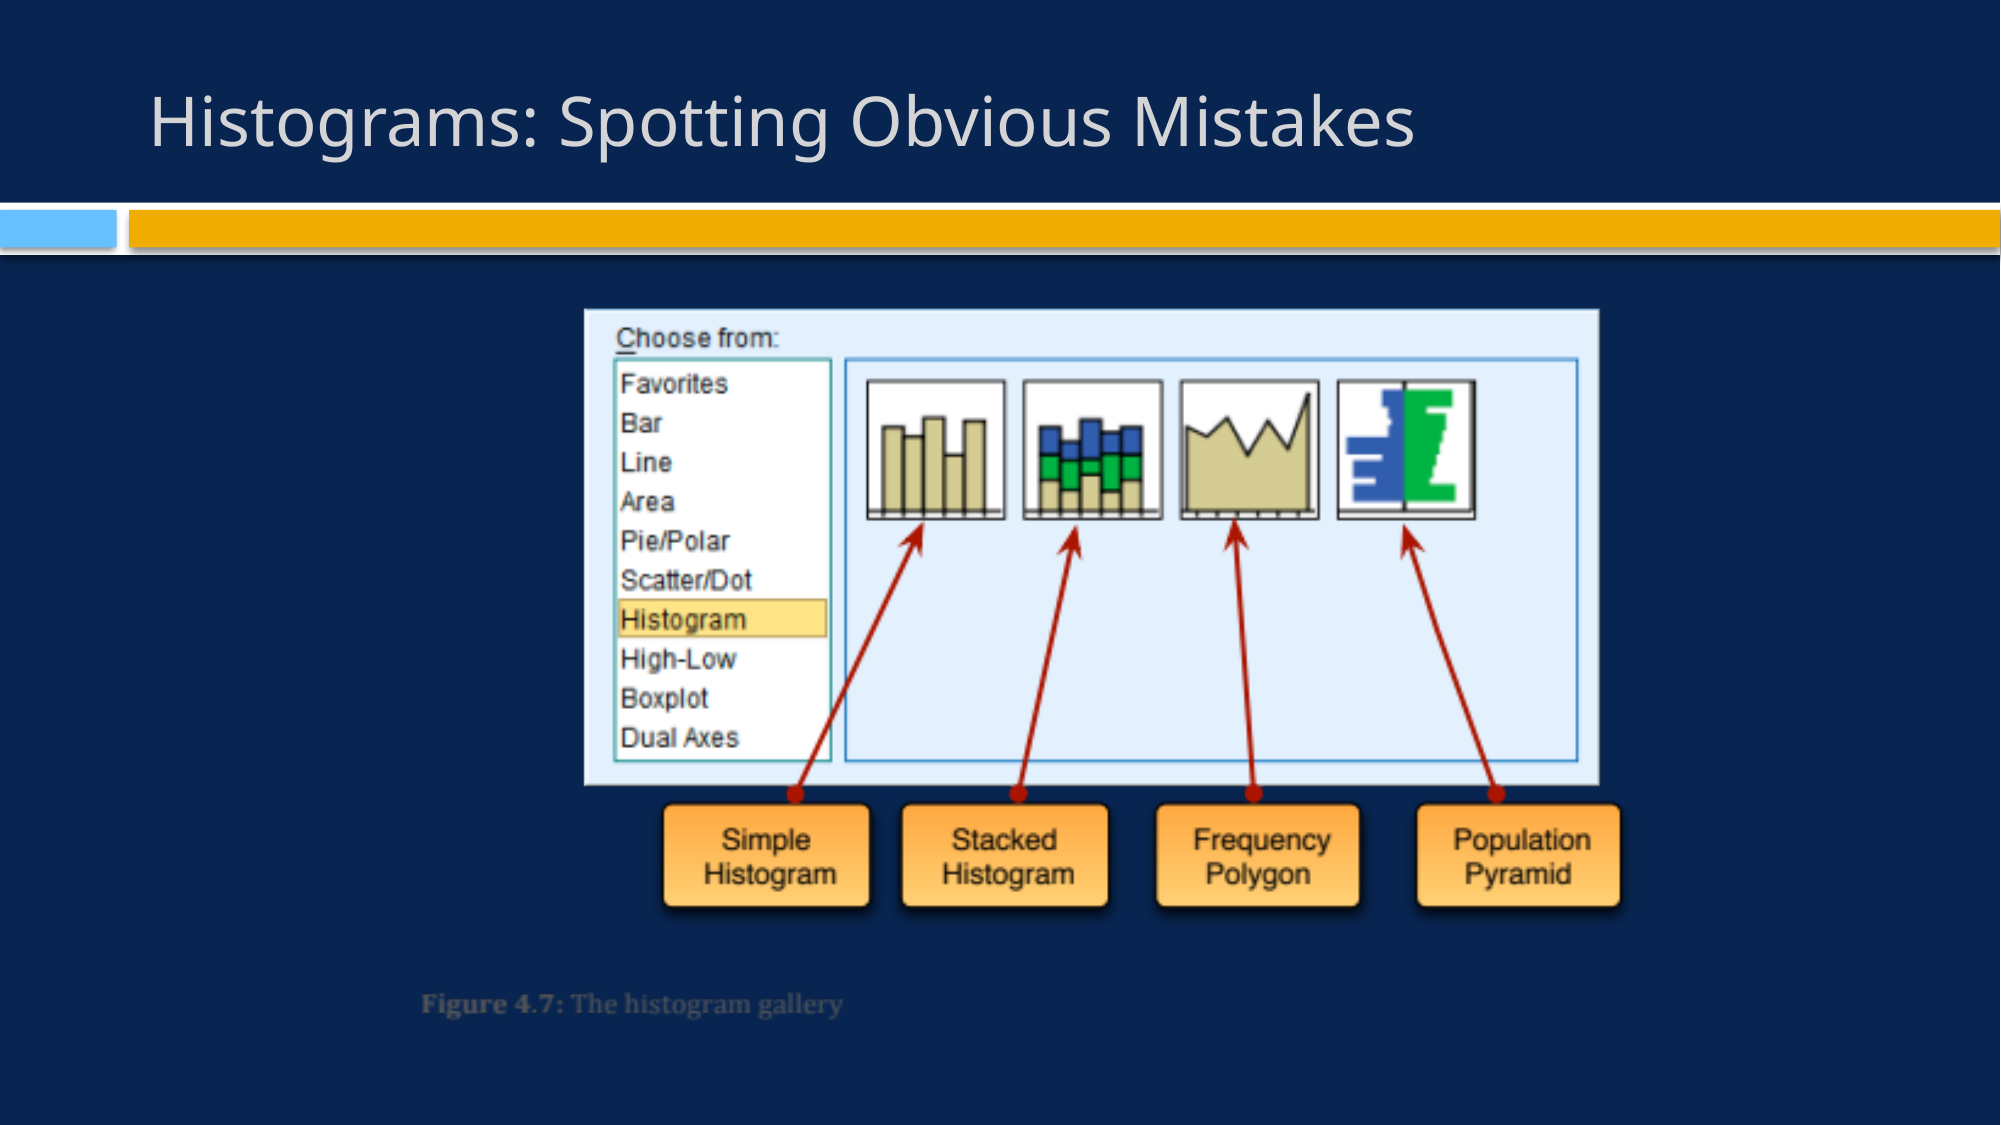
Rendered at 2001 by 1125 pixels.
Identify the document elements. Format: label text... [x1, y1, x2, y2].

title Histograms: Spotting Obvious Mistakes [133, 37, 1918, 201]
picture [416, 299, 1635, 1034]
